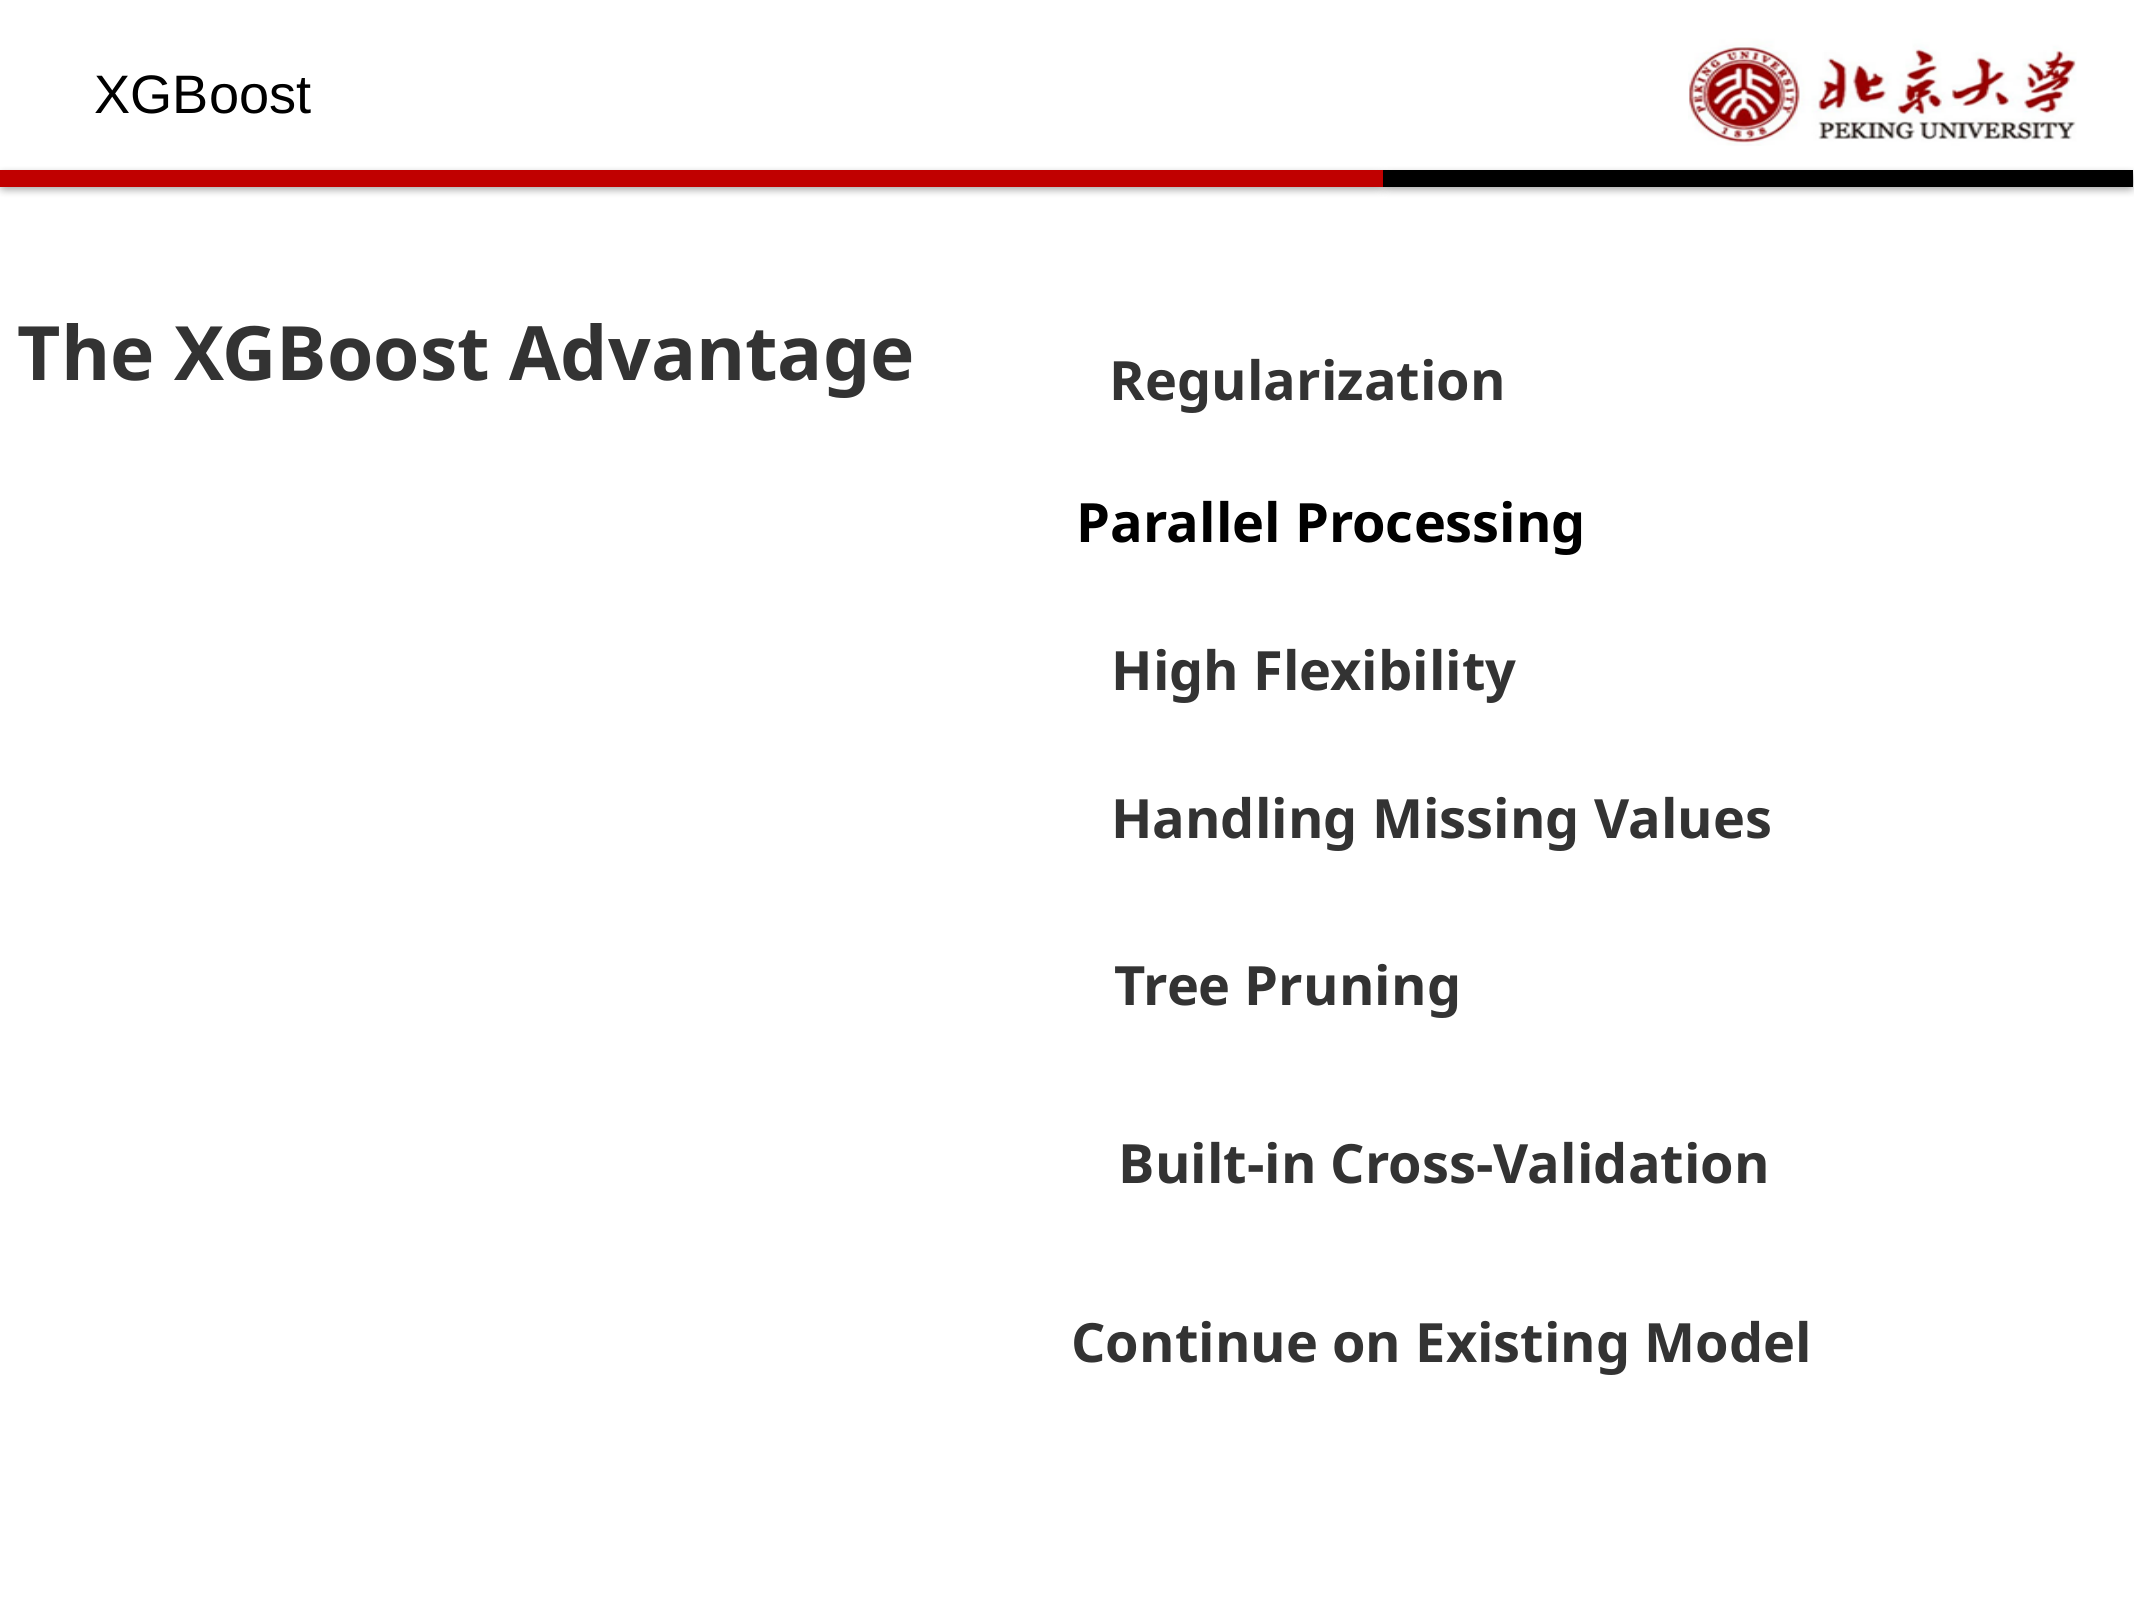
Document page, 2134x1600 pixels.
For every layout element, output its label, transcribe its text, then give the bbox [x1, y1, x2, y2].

text_box XGBoost [79, 52, 328, 132]
text_box Continue on Existing Model [1056, 1300, 1828, 1381]
text_box Parallel Processing [1061, 480, 1602, 561]
text_box High Flexibility [1096, 628, 1532, 709]
picture [1688, 27, 2077, 146]
text_box Built-in Cross-Validation [1103, 1122, 1786, 1202]
text_box Handling Missing Values [1096, 776, 1788, 857]
text_box Regularization [1094, 338, 1522, 419]
text_box The XGBoost Advantage [3, 298, 931, 404]
text_box Tree Pruning [1100, 943, 1477, 1024]
